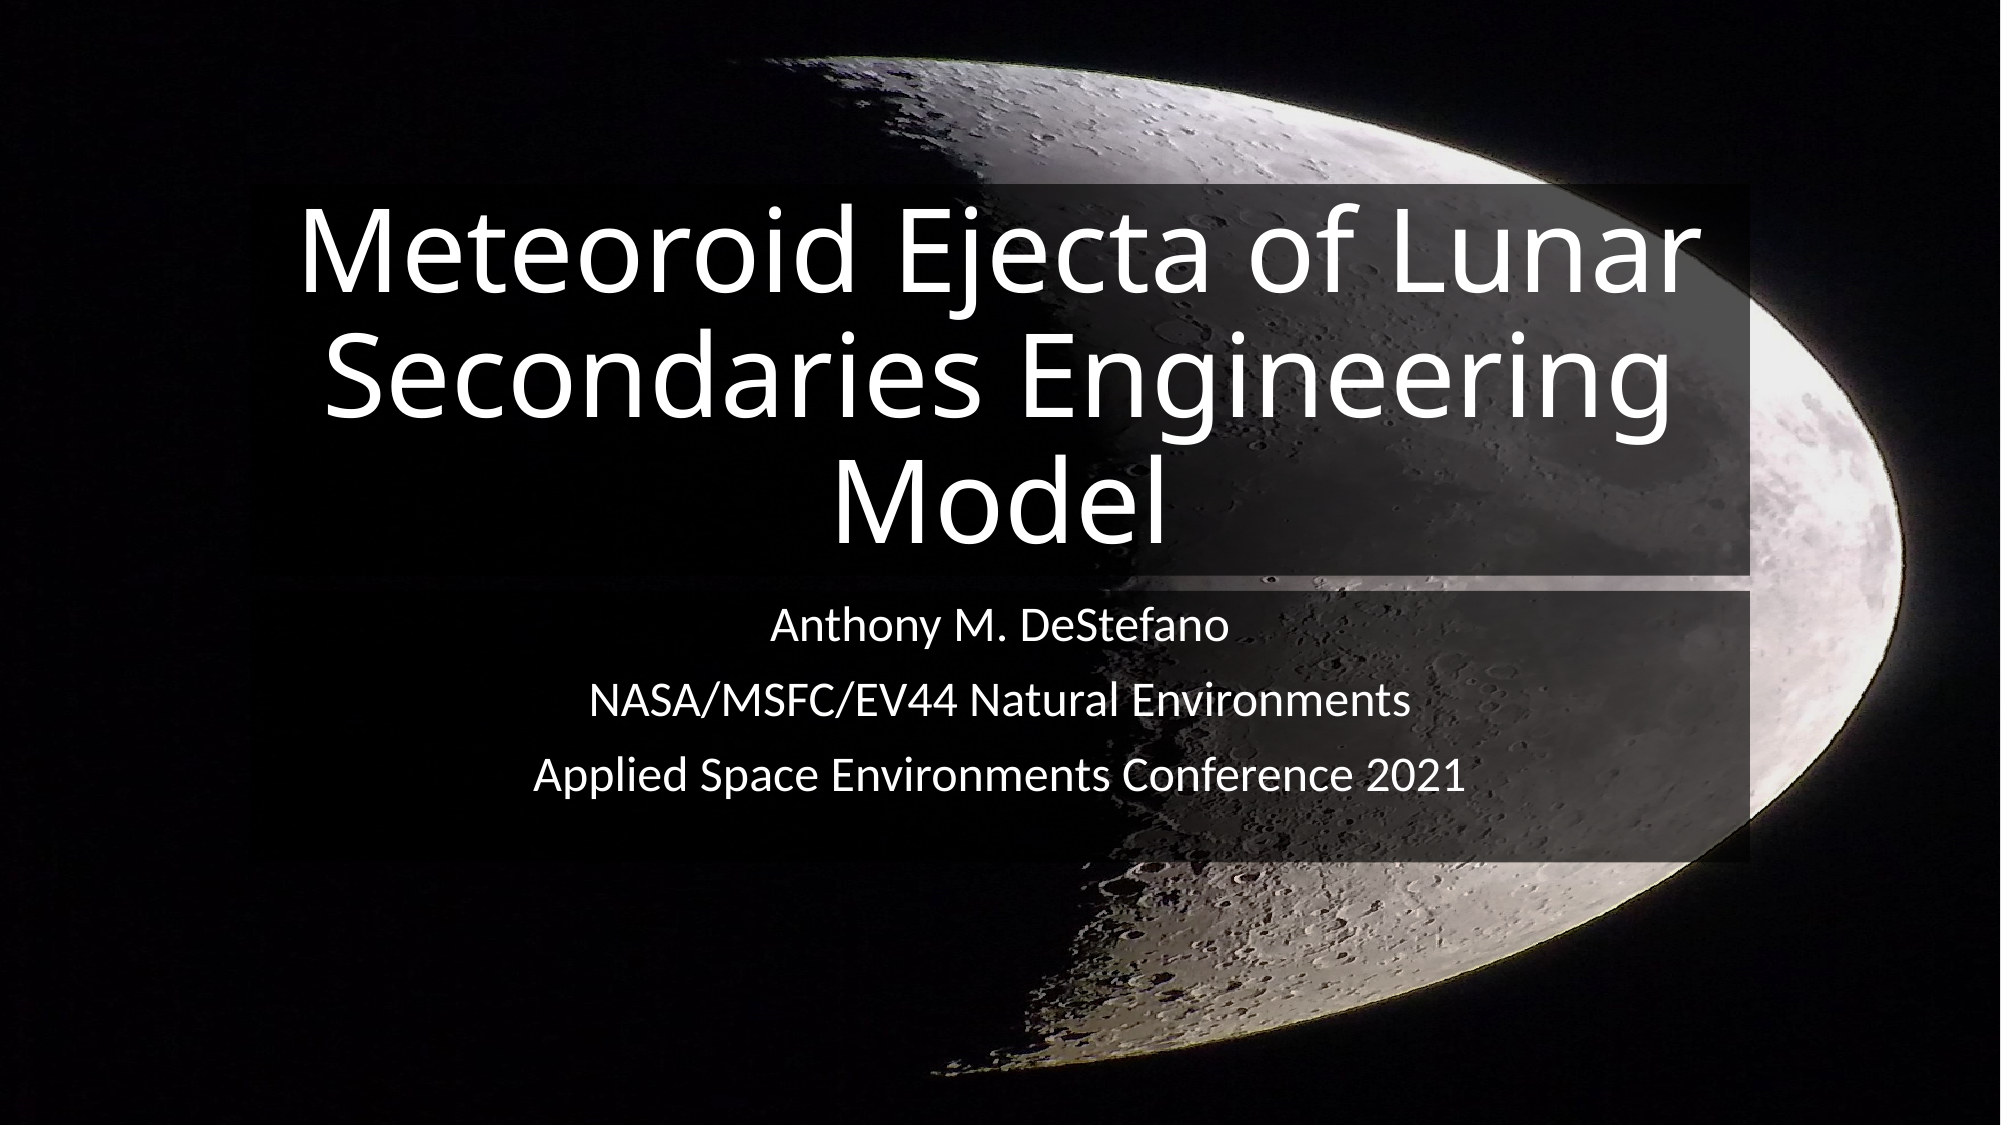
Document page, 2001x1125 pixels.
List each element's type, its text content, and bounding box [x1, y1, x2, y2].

title Meteoroid Ejecta of Lunar Secondaries Engineering Model [249, 184, 1750, 576]
picture [0, 0, 2001, 1125]
subtitle Anthony M. DeStefano NASA/MSFC/EV44 Natural Environments Applied Space Environments Conference 2021 [249, 590, 1750, 863]
